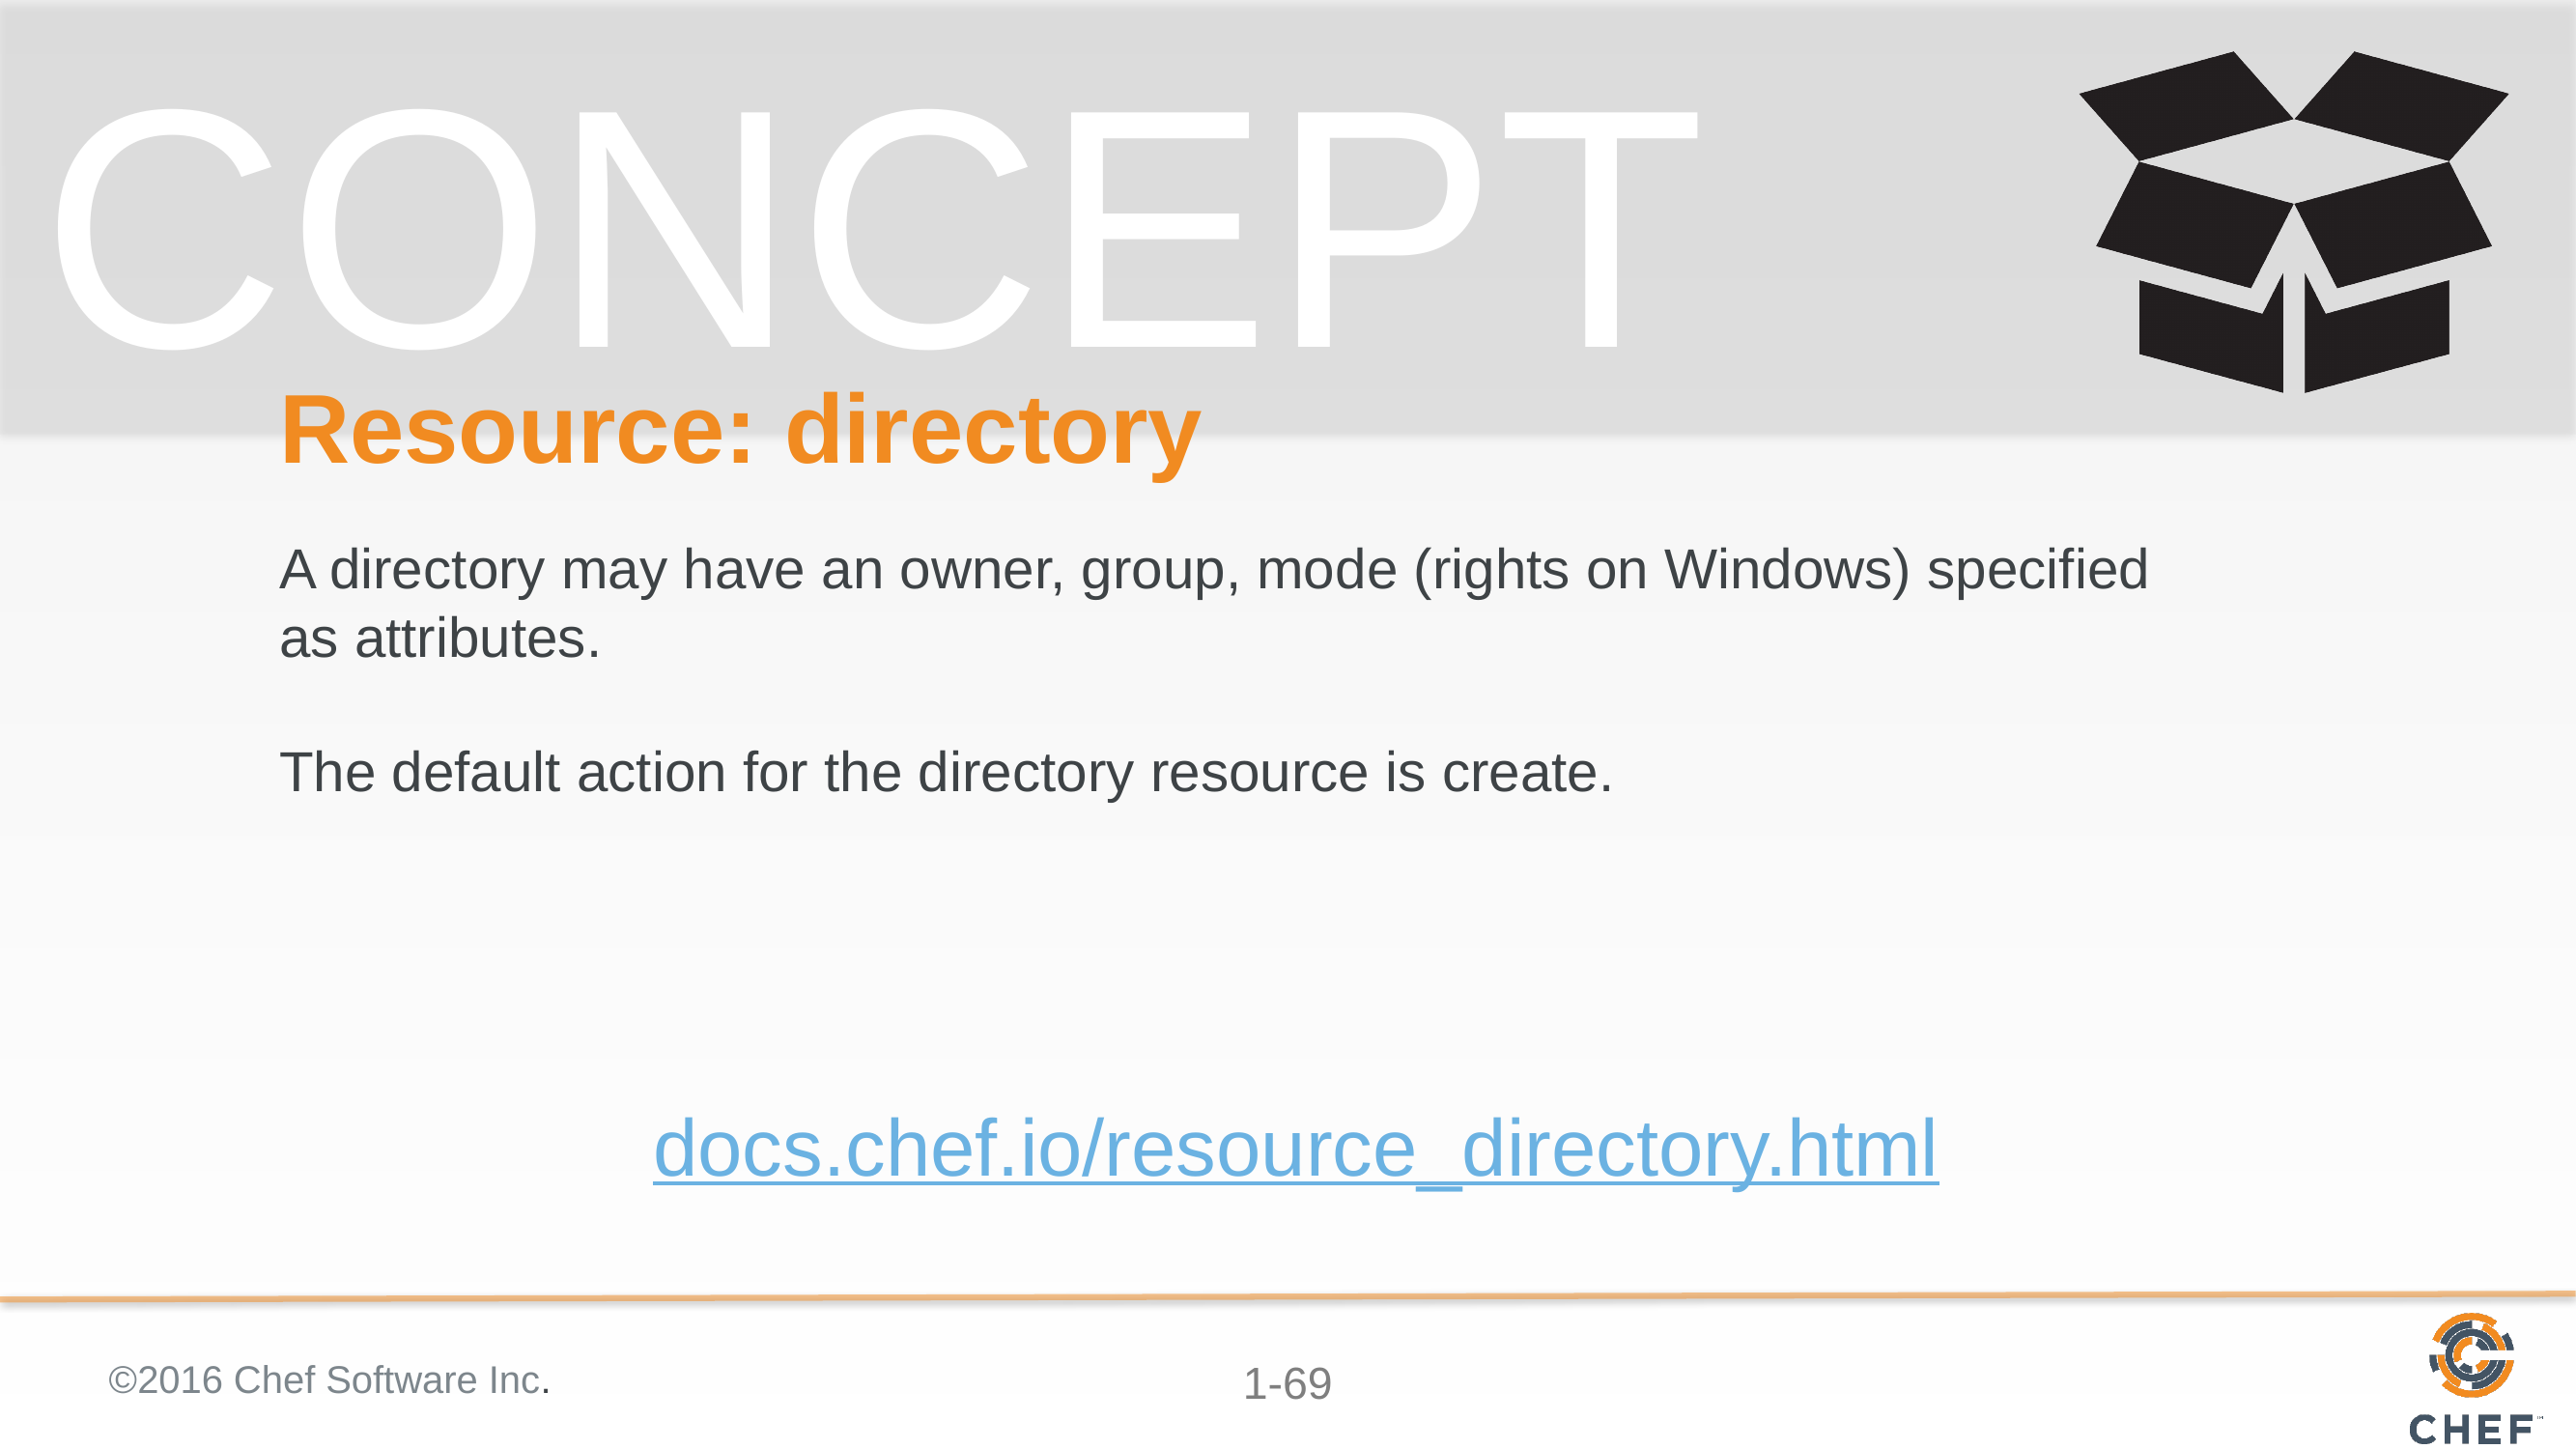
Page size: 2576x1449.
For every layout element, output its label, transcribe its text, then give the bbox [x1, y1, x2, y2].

picture [2399, 1297, 2551, 1449]
subtitle A directory may have an owner, group, mode (rights on Windows) specified as attributes. The default action for the directory resource is create. [265, 518, 2217, 1049]
text_box docs.chef.io/resource_directory.html [589, 1102, 2003, 1186]
picture [2079, 51, 2509, 399]
title Resource: directory [265, 363, 2217, 499]
